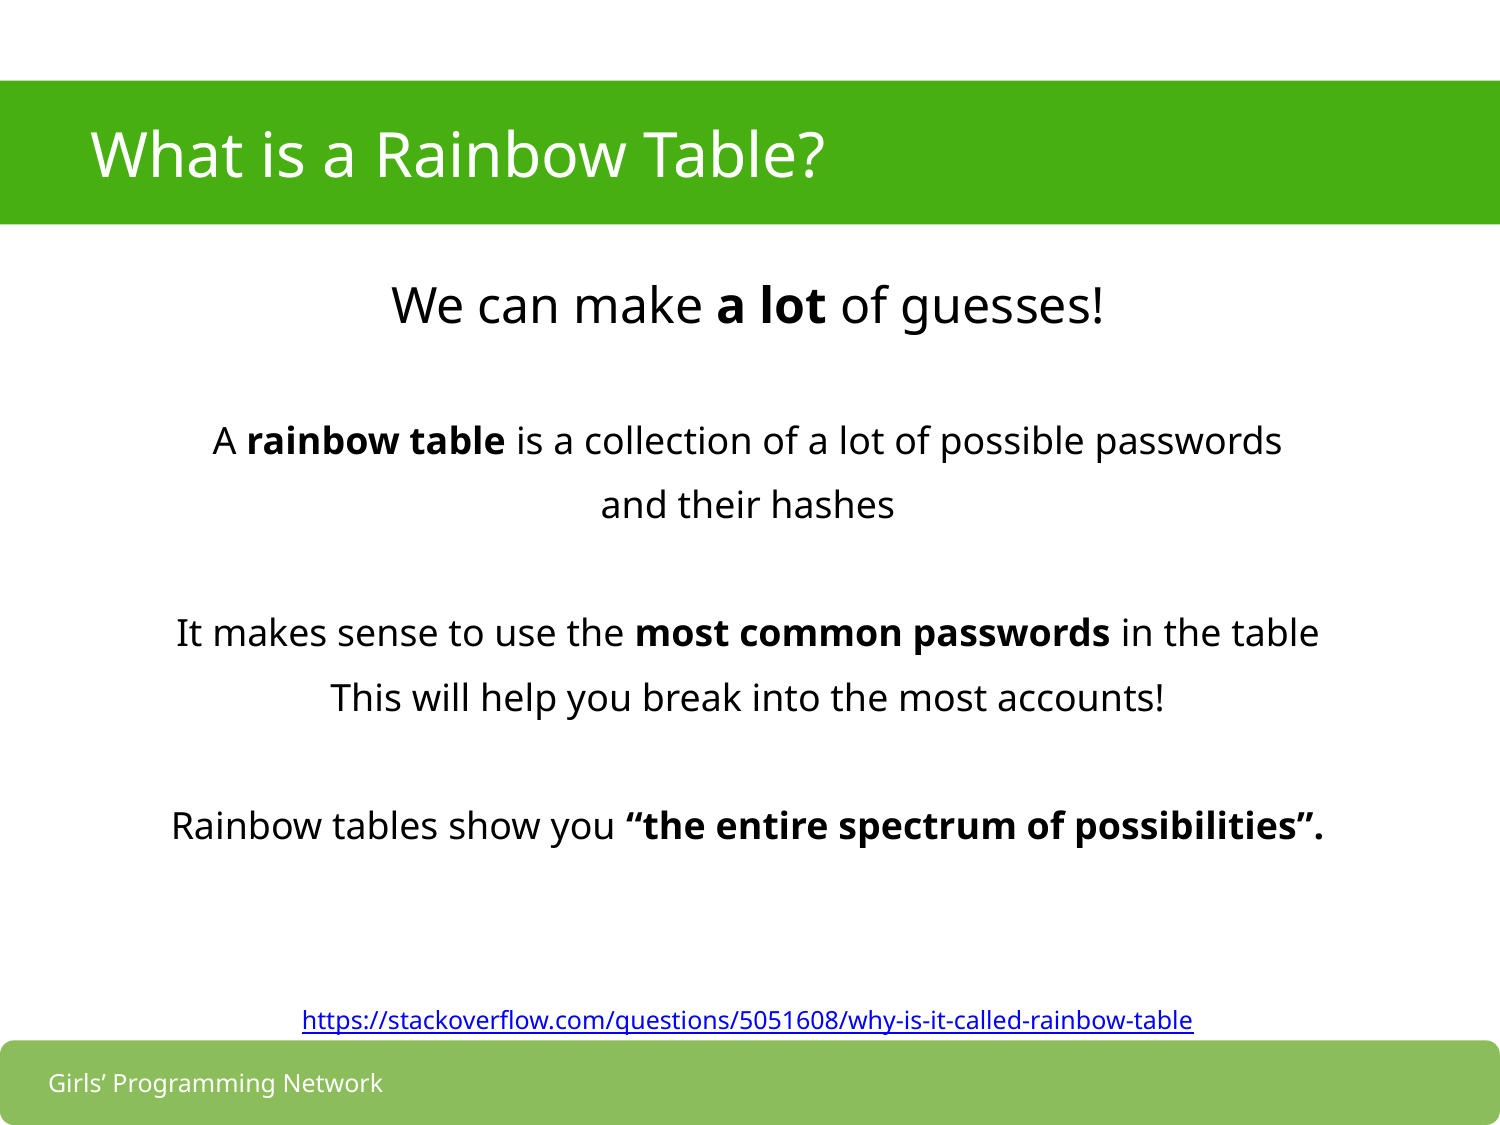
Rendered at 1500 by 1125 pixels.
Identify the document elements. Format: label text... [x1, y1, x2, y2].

list We can make a lot of guesses! A rainbow table is a collection of a lot of possible passwords and their hashes It makes sense to use the most common passwords in the table This will help you break into the most accounts! Rainbow tables show you “the entire spectrum of possibilities”. https://stackoverflow.com/questions/5051608/why-is-it-called-rainbow-table [73, 249, 1423, 1040]
title What is a Rainbow Table? [75, 80, 1425, 225]
